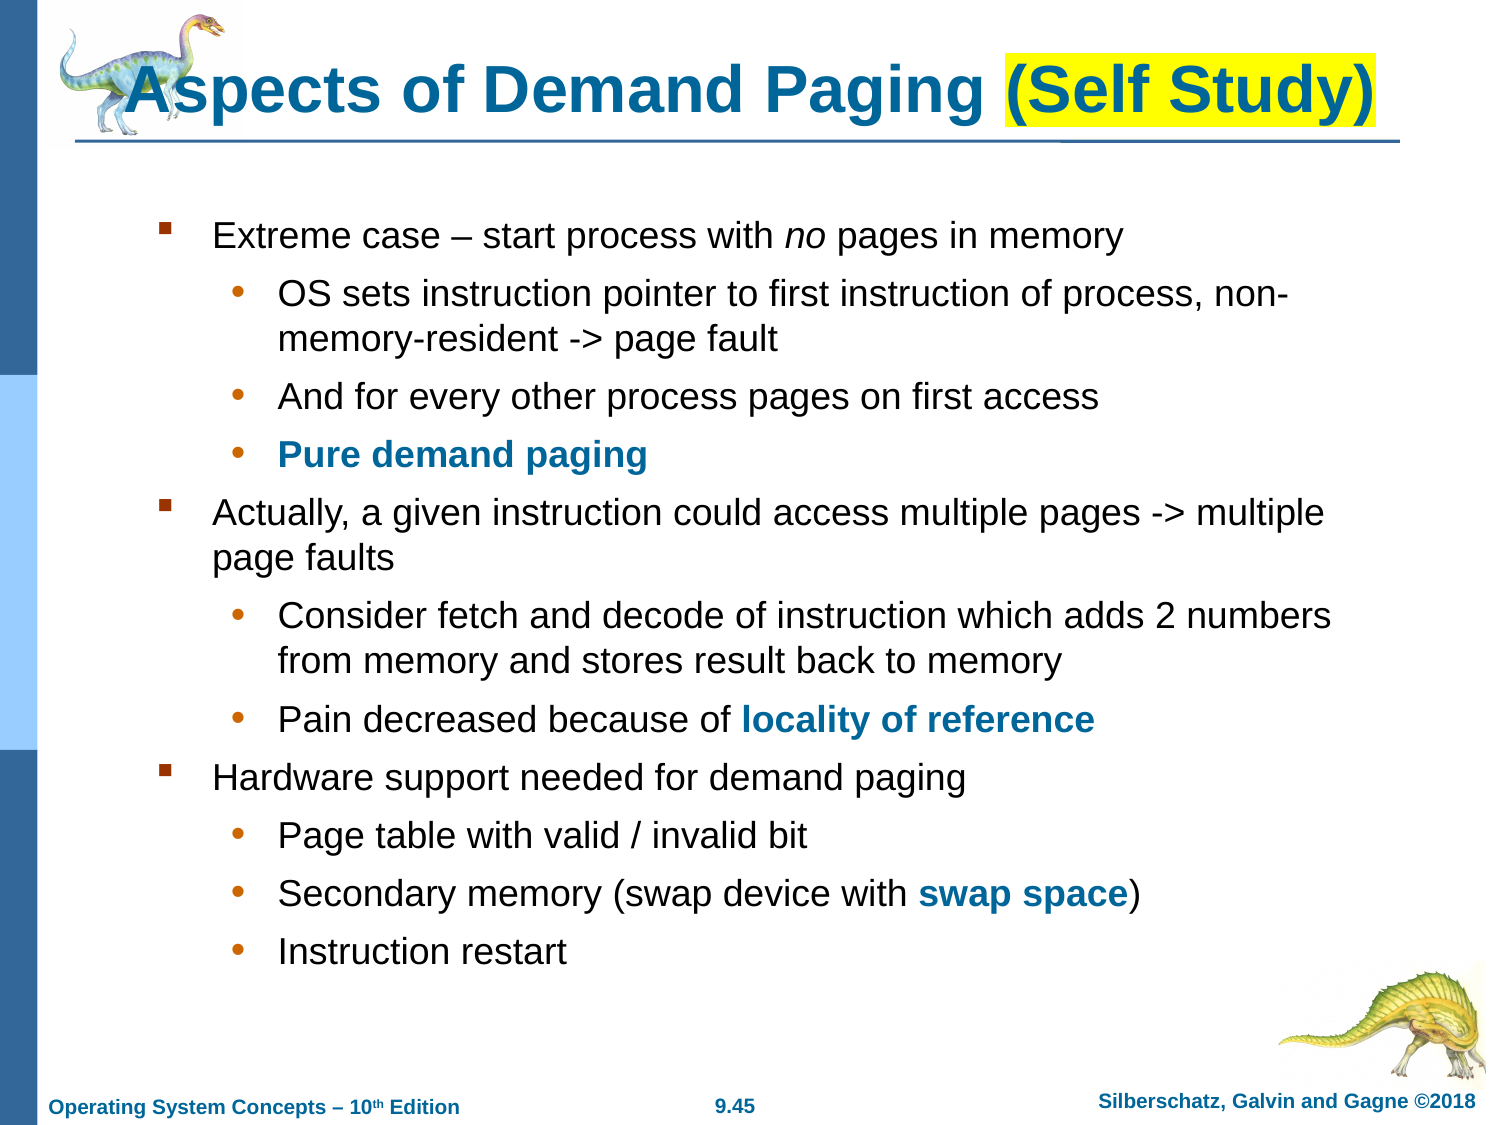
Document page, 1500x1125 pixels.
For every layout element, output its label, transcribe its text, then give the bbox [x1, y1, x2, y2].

picture [1275, 959, 1486, 1090]
list Extreme case – start process with no pages in memory OS sets instruction pointer to first instruction of process, non-memory-resident -> page fault And for every other process pages on first access Pure demand paging Actually, a given instruction could access multiple pages -> multiple page faults Consider fetch and decode of instruction which adds 2 numbers from memory and stores result back to memory Pain decreased because of locality of reference Hardware support needed for demand paging Page table with valid / invalid bit Secondary memory (swap device with swap space) Instruction restart [140, 203, 1396, 1006]
picture [46, 0, 243, 149]
title Aspects of Demand Paging (Self Study) [75, 39, 1425, 134]
